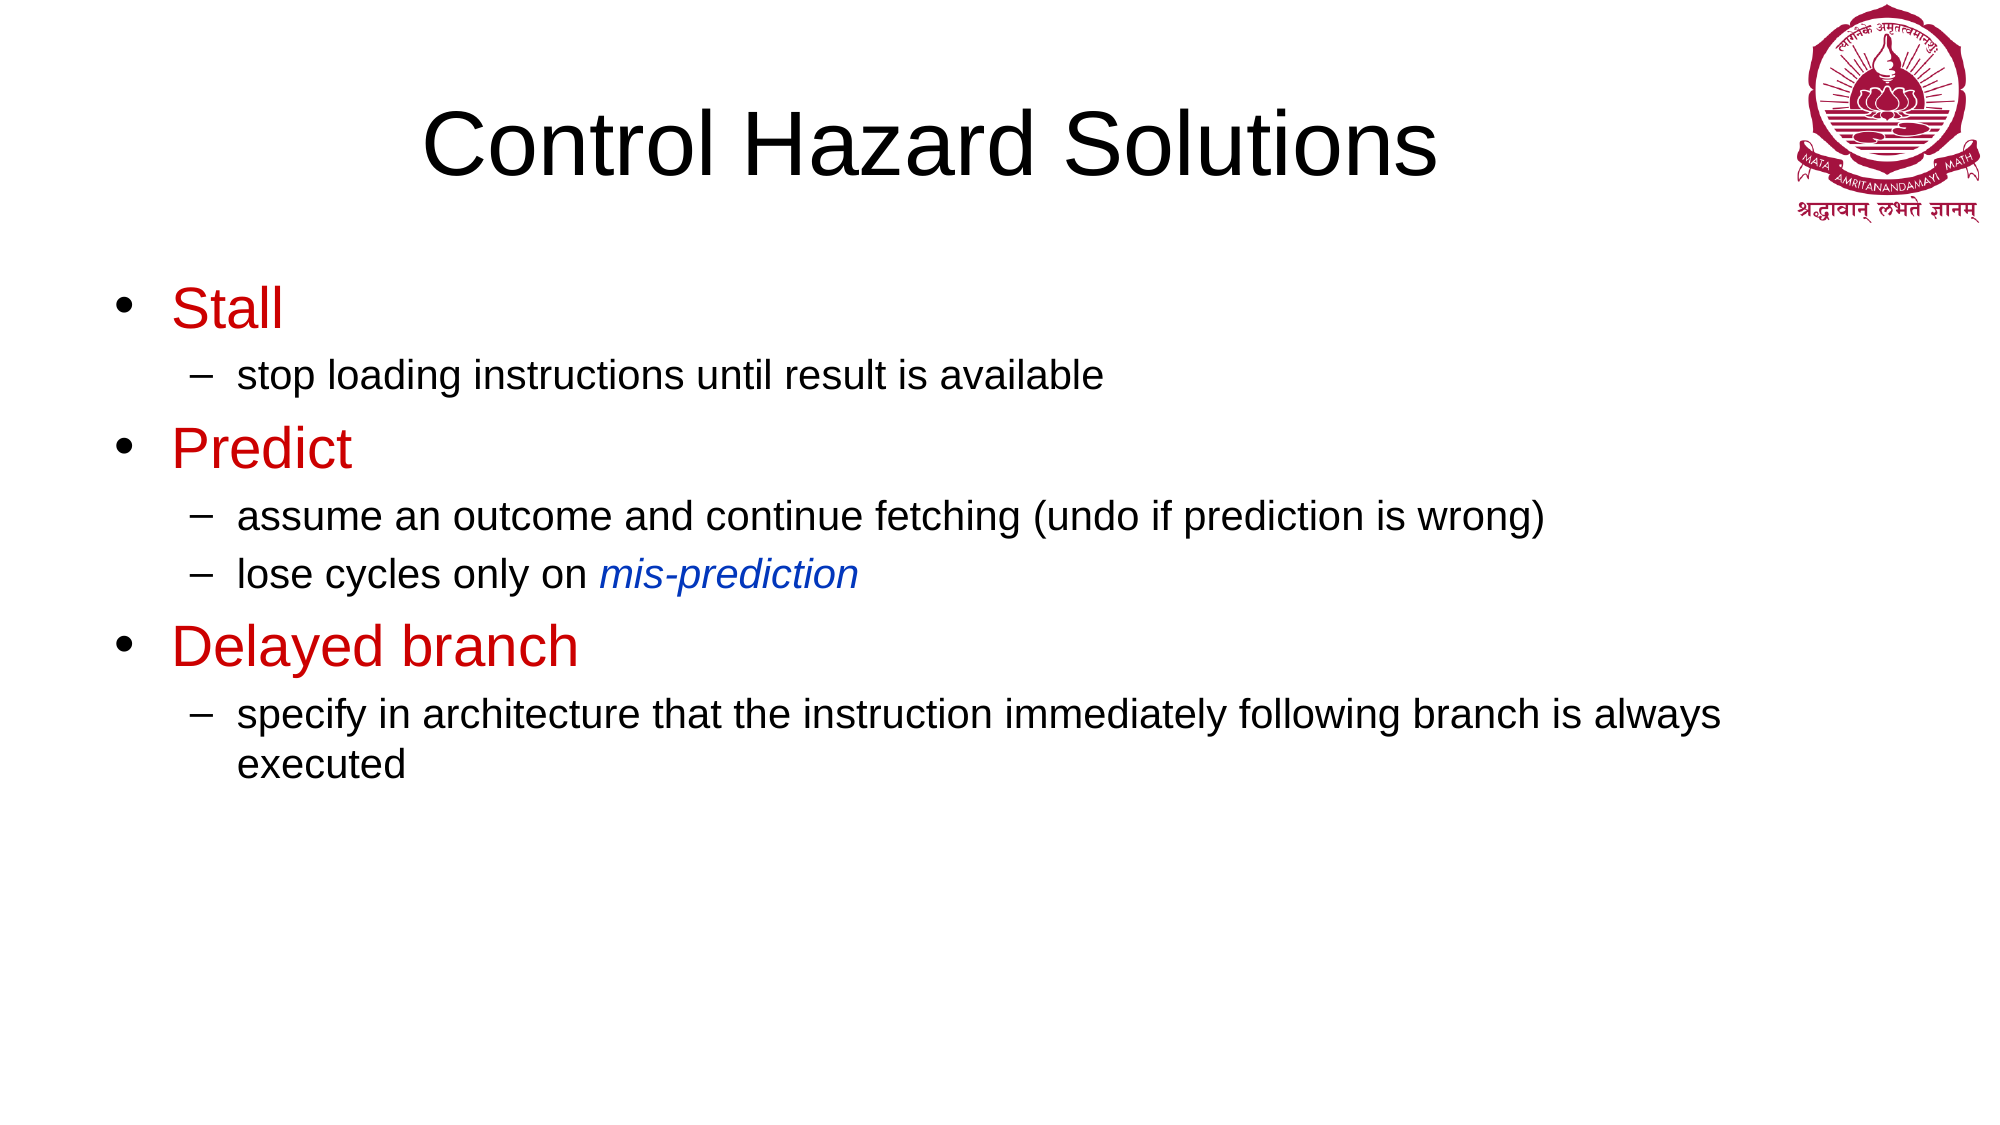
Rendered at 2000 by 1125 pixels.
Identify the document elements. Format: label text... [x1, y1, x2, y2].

list Stall stop loading instructions until result is available Predict assume an outcome and continue fetching (undo if prediction is wrong) lose cycles only on mis-prediction Delayed branch specify in architecture that the instruction immediately following branch is always executed [99, 262, 1900, 1005]
title Control Hazard Solutions [99, 45, 1763, 233]
picture [1776, 1, 2000, 225]
